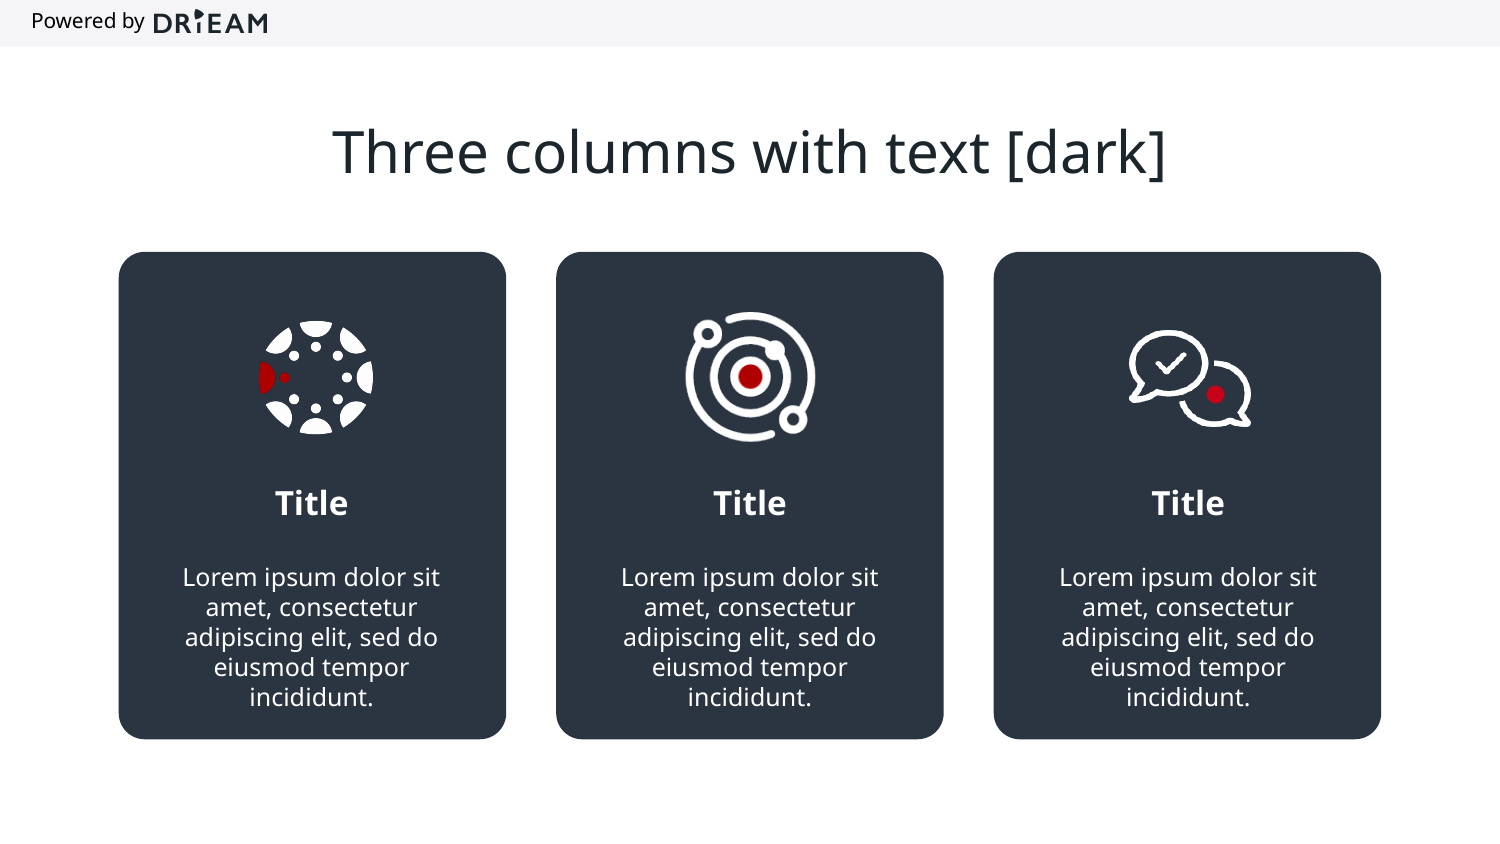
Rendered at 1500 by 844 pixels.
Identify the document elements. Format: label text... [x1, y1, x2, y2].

text_box [993, 251, 1382, 740]
picture [641, 301, 859, 470]
text_box Title Lorem ipsum dolor sit amet, consectetur adipiscing elit, sed do eiusmod tempor incididunt. [1010, 467, 1366, 727]
picture [1107, 322, 1270, 449]
title Three columns with text [dark] [81, 99, 1419, 225]
picture [217, 311, 408, 460]
text_box [556, 251, 944, 740]
text_box [118, 251, 507, 740]
text_box Title Lorem ipsum dolor sit amet, consectetur adipiscing elit, sed do eiusmod tempor incididunt. [572, 467, 928, 727]
text_box Title Lorem ipsum dolor sit amet, consectetur adipiscing elit, sed do eiusmod tempor incididunt. [134, 467, 490, 727]
picture [154, 9, 267, 33]
